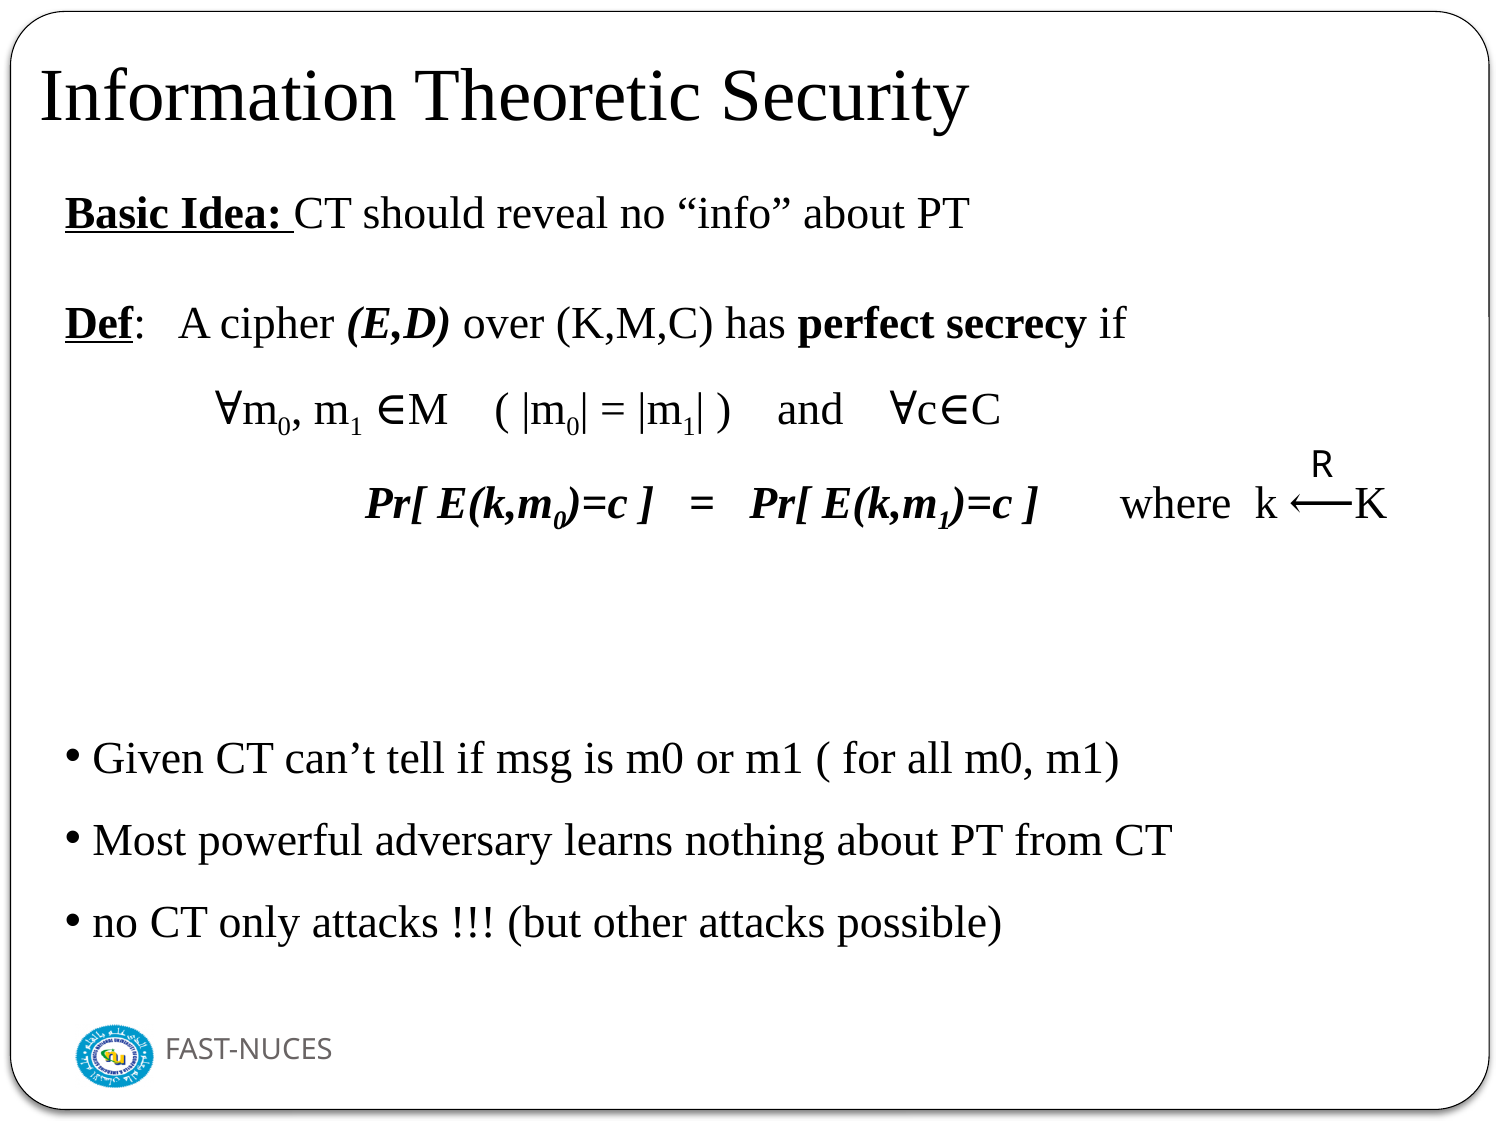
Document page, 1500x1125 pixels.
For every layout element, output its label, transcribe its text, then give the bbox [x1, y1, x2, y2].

title Information Theoretic Security [24, 37, 1375, 150]
footer FAST-NUCES [150, 1012, 800, 1088]
picture [74, 1024, 154, 1088]
text_box Basic Idea: CT should reveal no “info” about PT Def: A cipher (E,D) over (K,M,C) has perfect secrecy if ∀m0, m1 ∈M ( |m0| = |m1| ) and ∀c∈C Pr[ E(k,m0)=c ] = Pr[ E(k,m1)=c ] where k ⟵K Given CT can’t tell if msg is m0 or m1 ( for all m0, m1) Most powerful adversary learns nothing about PT from CT no CT only attacks !!! (but other attacks possible) [50, 174, 1428, 955]
picture [123, 1060, 154, 1088]
picture [91, 1038, 138, 1075]
text_box R [1295, 432, 1349, 493]
